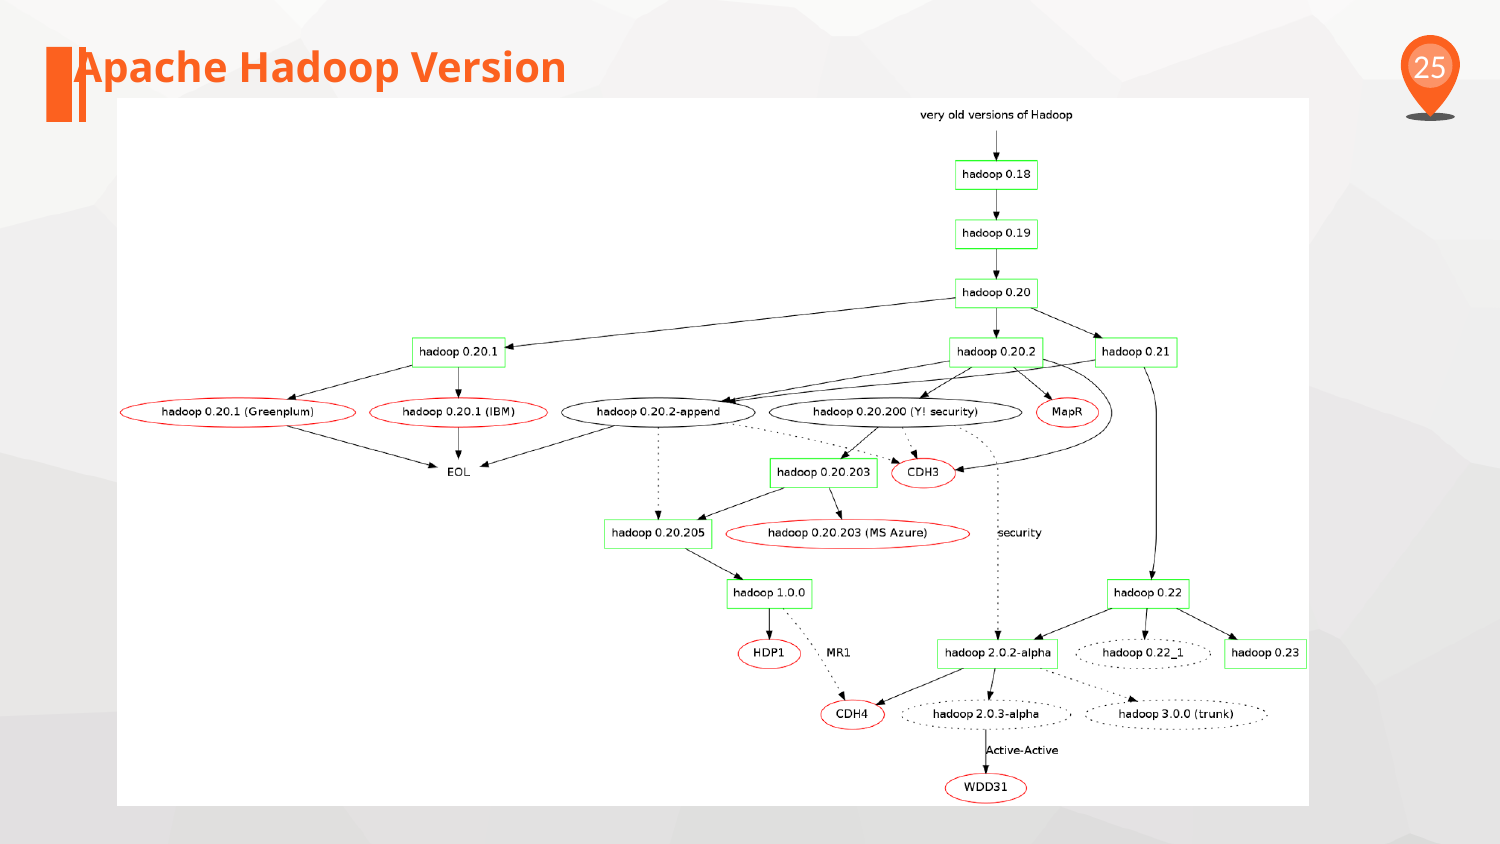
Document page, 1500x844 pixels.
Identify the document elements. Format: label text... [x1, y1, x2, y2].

text_box Apache Hadoop Version [58, 33, 583, 98]
slide_number 25 [1254, 42, 1500, 88]
picture [0, 0, 1500, 844]
text_box [44, 45, 74, 124]
